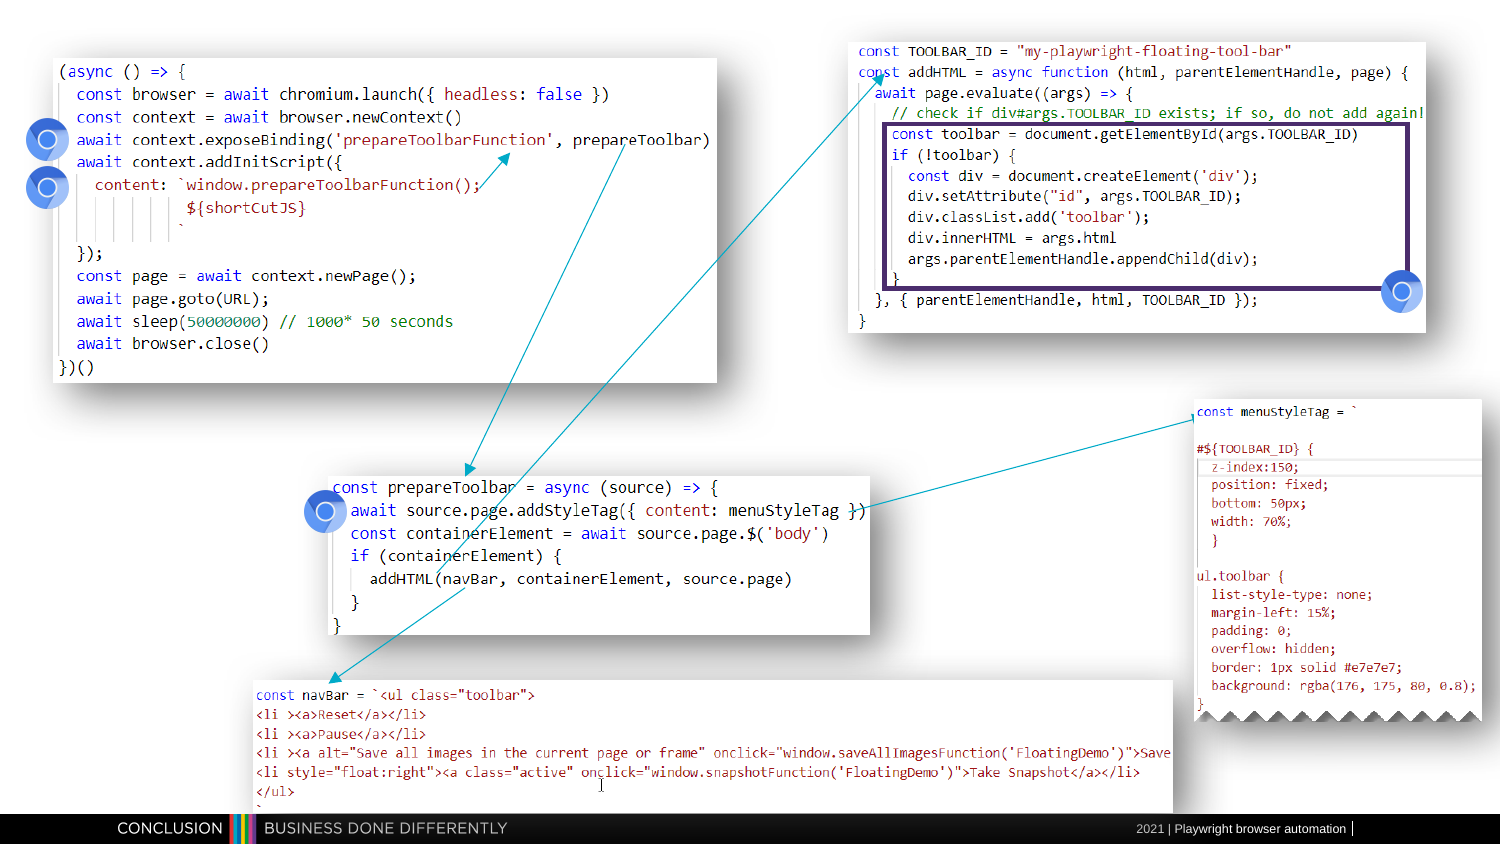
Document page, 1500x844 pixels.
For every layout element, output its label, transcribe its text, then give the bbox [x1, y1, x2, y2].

picture [0, 814, 236, 844]
footer 2021 | Playwright browser automation [1209, 820, 1347, 839]
picture [253, 680, 1173, 813]
picture [26, 118, 69, 161]
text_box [436, 73, 885, 574]
picture [26, 166, 69, 209]
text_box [328, 587, 466, 684]
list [53, 58, 717, 383]
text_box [848, 416, 1194, 513]
picture [848, 42, 1426, 333]
picture [304, 476, 870, 635]
picture [1194, 399, 1482, 722]
picture [239, 814, 1500, 844]
